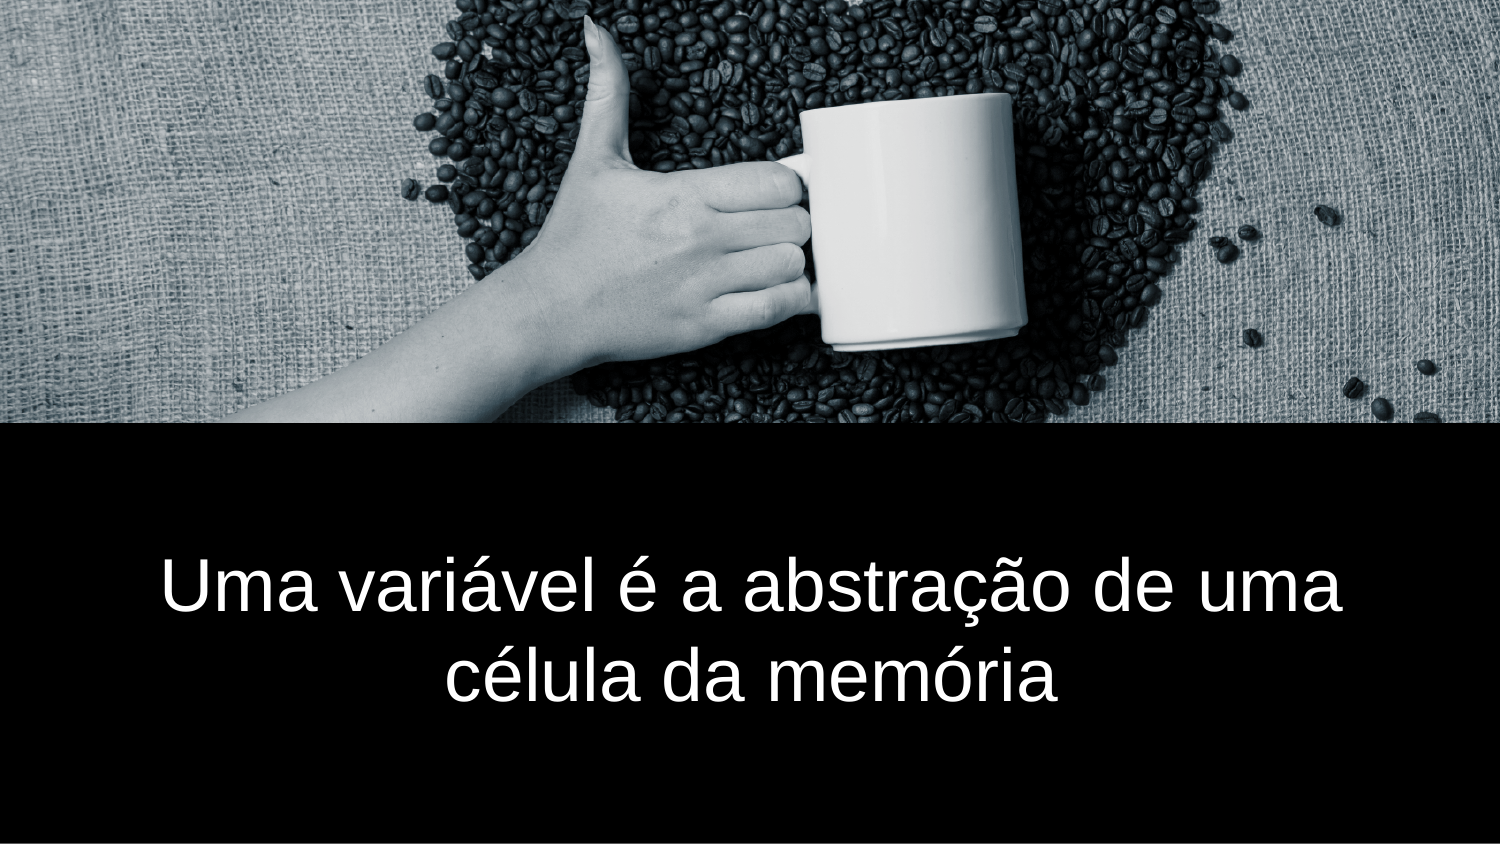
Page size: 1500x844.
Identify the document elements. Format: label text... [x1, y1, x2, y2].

picture [0, 0, 1500, 423]
title Uma variável é a abstração de uma célula da memória [137, 497, 1366, 757]
